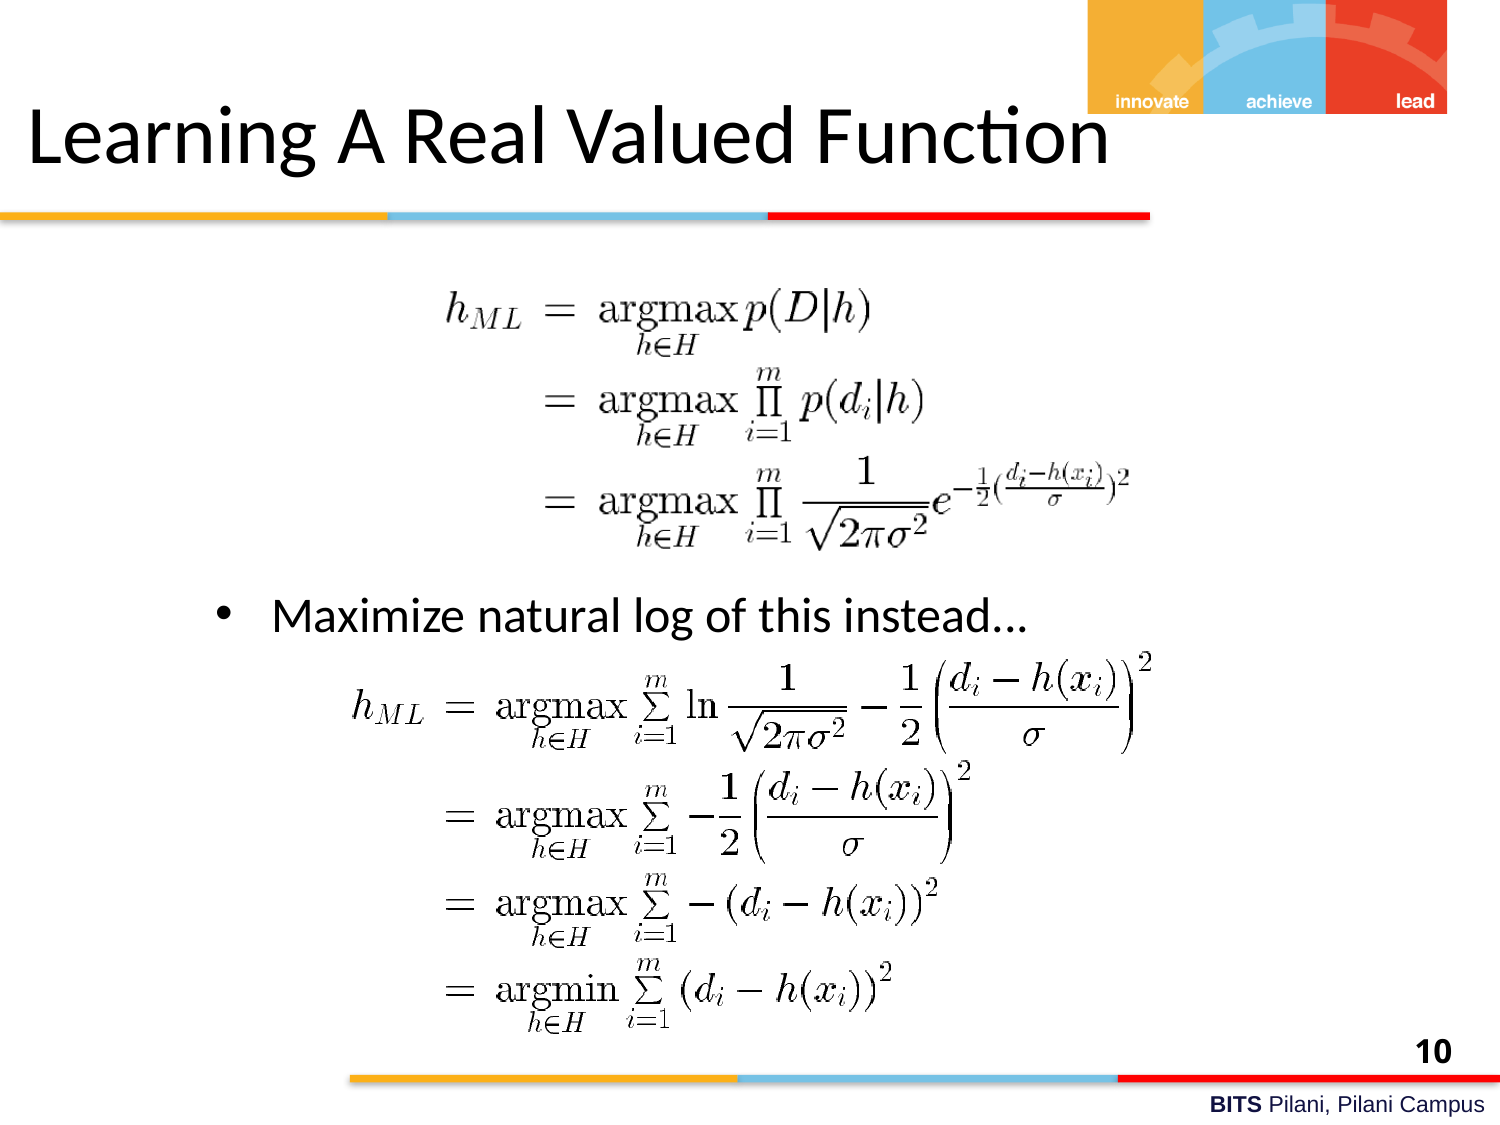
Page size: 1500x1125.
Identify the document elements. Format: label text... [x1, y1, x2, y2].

picture [349, 637, 1159, 1042]
list Maximize natural log of this instead... [200, 575, 1363, 975]
slide_number 10 [1399, 1023, 1500, 1072]
title Learning A Real Valued Function [12, 36, 1313, 224]
picture [1087, 0, 1448, 114]
picture [437, 287, 1142, 556]
